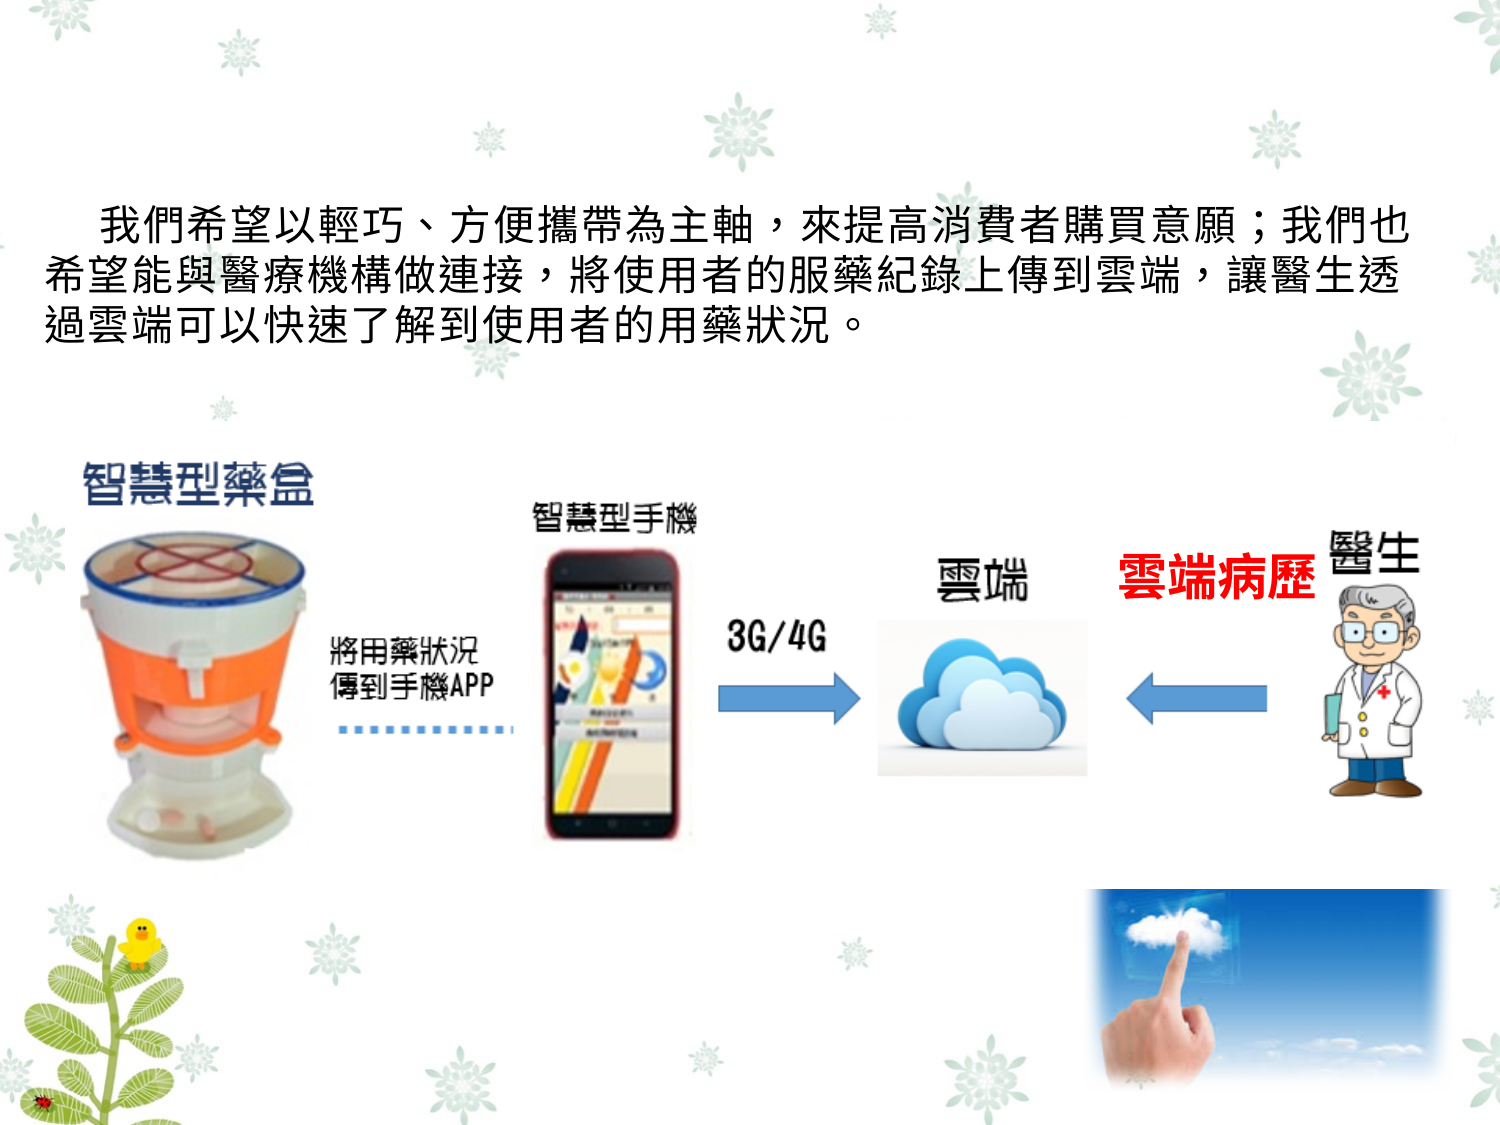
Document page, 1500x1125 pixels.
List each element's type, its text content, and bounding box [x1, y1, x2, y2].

list 我們希望以輕巧、方便攜帶為主軸，來提高消費者購買意願；我們也希望能與醫療機構做連接，將使用者的服藥紀錄上傳到雲端，讓醫生透過雲端可以快速了解到使用者的用藥狀況。 [29, 191, 1455, 350]
picture [0, 0, 1500, 1125]
